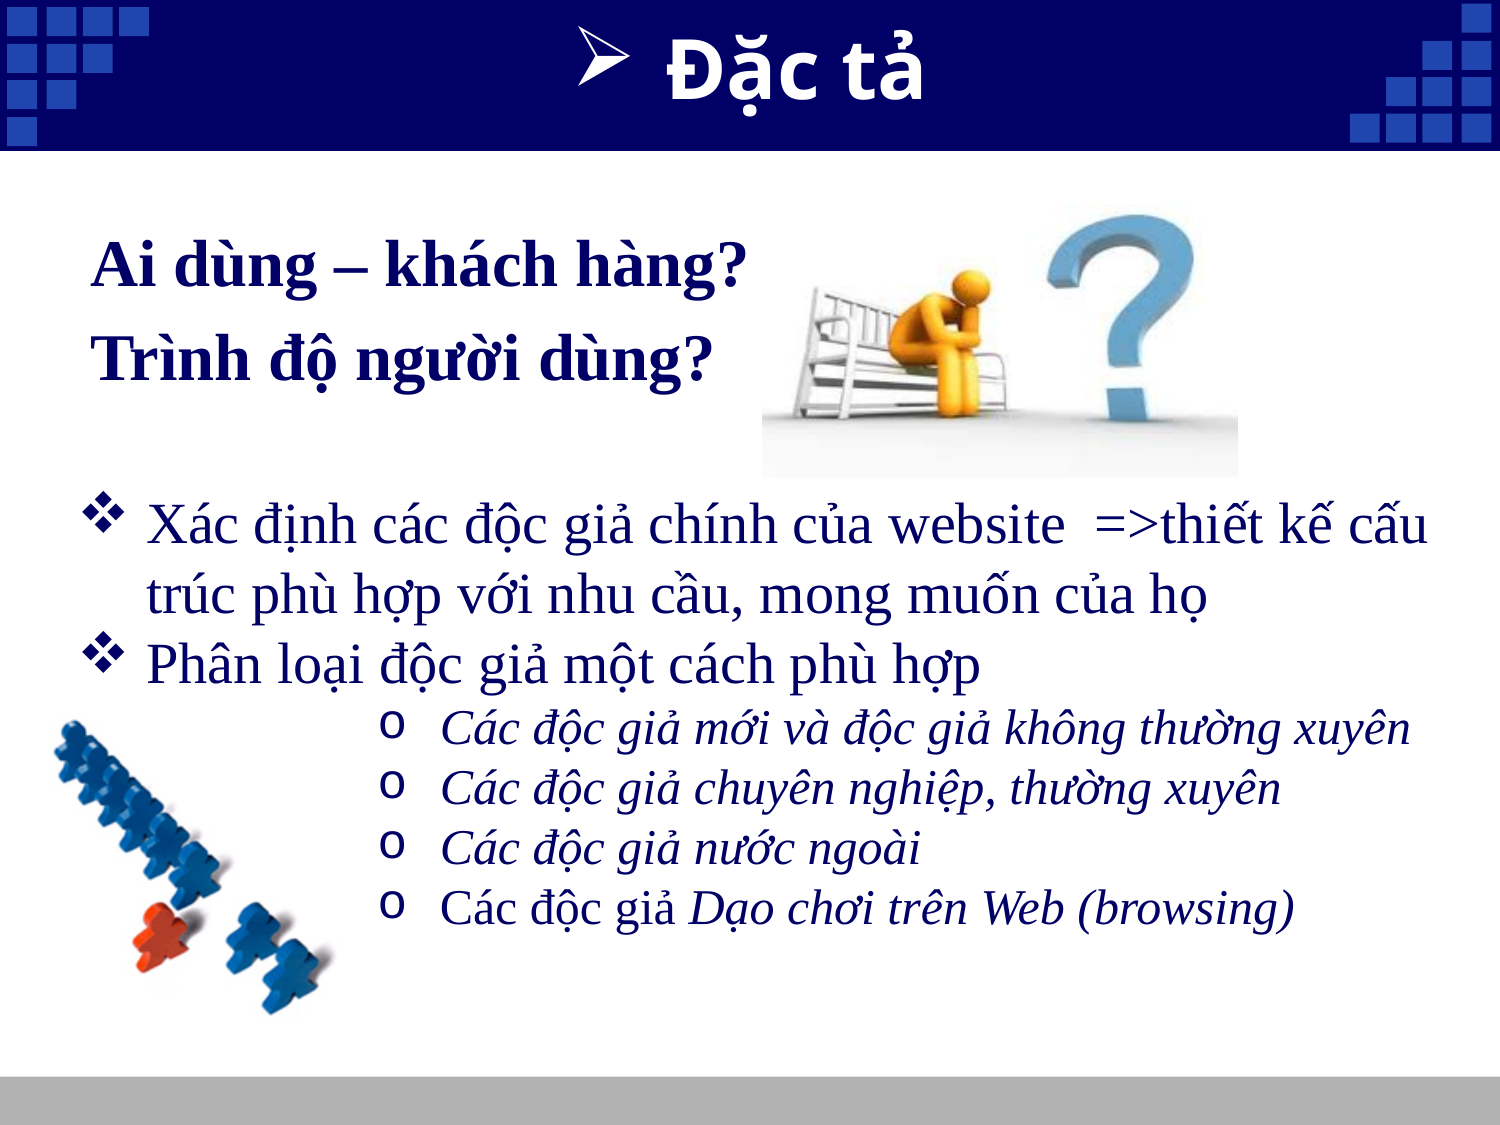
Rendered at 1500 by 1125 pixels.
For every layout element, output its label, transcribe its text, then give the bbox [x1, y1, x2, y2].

title Đặc tả [75, 20, 1425, 113]
text_box Ai dùng – khách hàng? Trình độ người dùng? [75, 212, 757, 413]
picture [37, 712, 351, 1026]
picture [762, 150, 1238, 478]
text_box Xác định các độc giả chính của website =>thiết kế cấu trúc phù hợp với nhu cầu, mong muốn của họ Phân loại độc giả một cách phù hợp Các độc giả mới và độc giả không thường xuyên Các độc giả chuyên nghiệp, thường xuyên Các độc giả nước ngoài Các độc giả Dạo chơi trên Web (browsing) [62, 477, 1463, 943]
